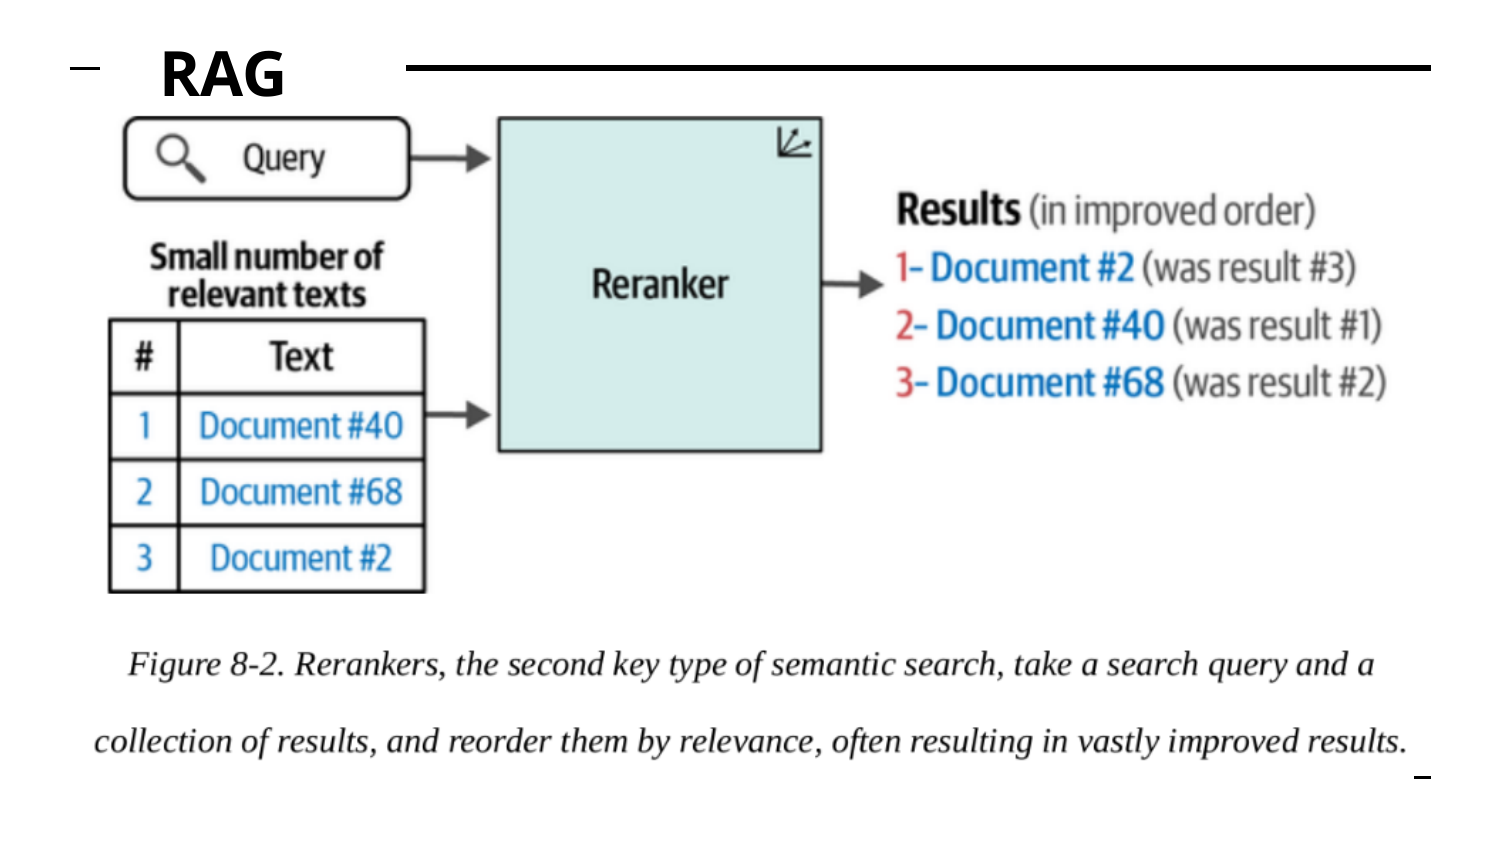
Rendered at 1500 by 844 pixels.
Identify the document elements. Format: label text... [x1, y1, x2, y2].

picture [86, 111, 1414, 784]
title RAG [144, 18, 1405, 110]
